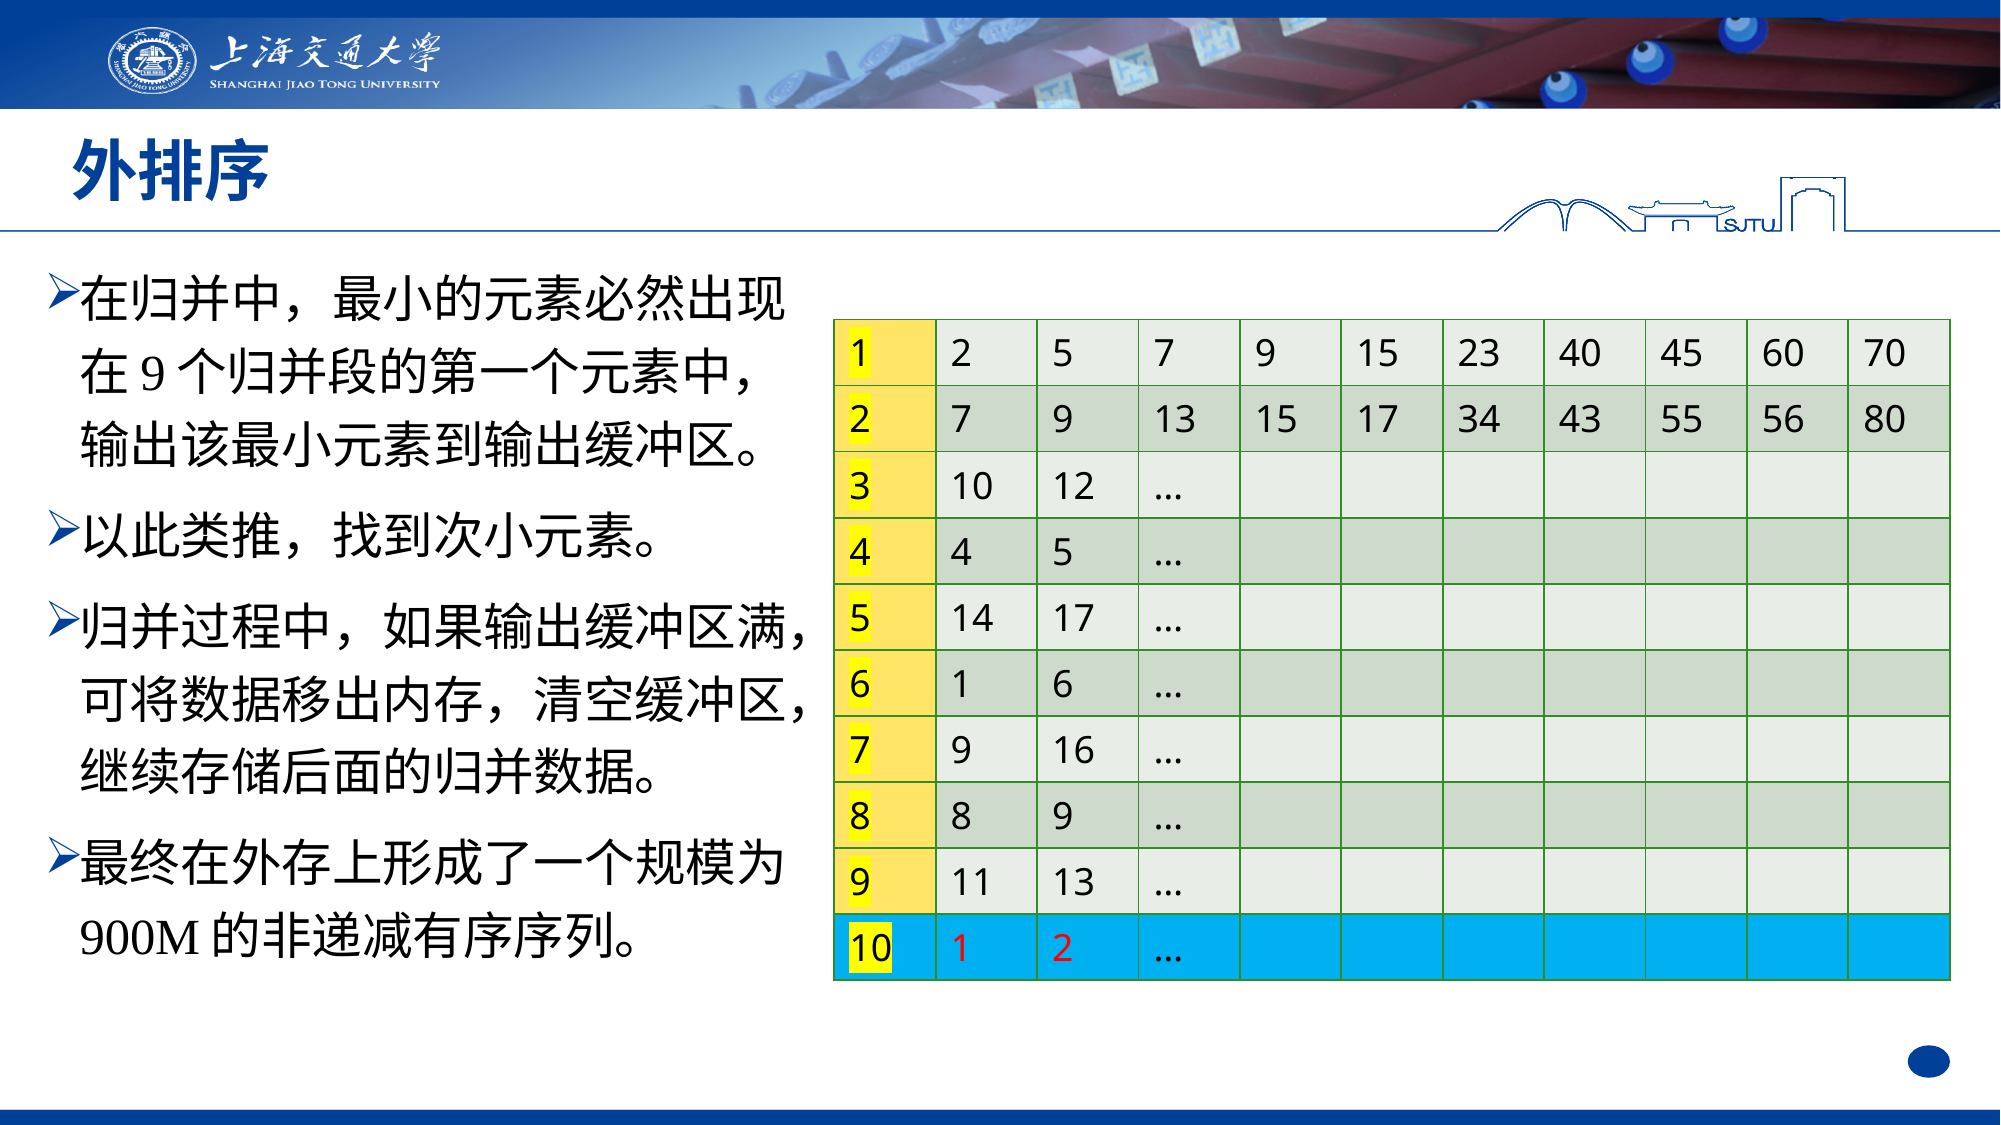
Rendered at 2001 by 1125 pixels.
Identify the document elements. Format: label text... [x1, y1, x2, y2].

table_cell 2 [835, 386, 935, 451]
table_cell [1849, 915, 1949, 979]
table_header 45 [1646, 320, 1746, 385]
table_cell 4 [835, 519, 935, 583]
table_header 1 [835, 320, 935, 385]
table_cell … [1139, 519, 1239, 583]
table_cell [1748, 783, 1847, 847]
table_cell 80 [1849, 386, 1949, 451]
table_header 7 [1139, 320, 1239, 385]
table_cell [1241, 783, 1340, 847]
table_cell [1646, 519, 1746, 583]
table_cell [1849, 519, 1949, 583]
title 外排序 [56, 126, 968, 221]
table_cell … [1139, 849, 1239, 913]
table_header 60 [1748, 320, 1847, 385]
table_cell 7 [835, 717, 935, 781]
table_cell [1849, 585, 1949, 649]
table_cell 7 [937, 386, 1036, 451]
table_cell [1849, 783, 1949, 847]
table_cell … [1139, 717, 1239, 781]
table_cell 11 [937, 849, 1036, 913]
table_cell 13 [1038, 849, 1138, 913]
table_cell [1545, 585, 1645, 649]
table_cell [1646, 783, 1746, 847]
table_header 23 [1444, 320, 1543, 385]
table_cell 43 [1545, 386, 1645, 451]
table_cell [1748, 519, 1847, 583]
table_cell [1342, 651, 1442, 715]
table_cell … [1139, 651, 1239, 715]
table_cell [1849, 651, 1949, 715]
table_cell [1444, 783, 1543, 847]
table_cell [1444, 585, 1543, 649]
table_cell 16 [1038, 717, 1138, 781]
table_cell … [1139, 452, 1239, 517]
table_cell 4 [937, 519, 1036, 583]
picture [0, 0, 2001, 109]
table_cell [1444, 915, 1543, 979]
table_cell [1342, 519, 1442, 583]
table_cell … [1139, 585, 1239, 649]
table_cell [1646, 651, 1746, 715]
table_cell 3 [835, 452, 935, 517]
table_cell [1342, 915, 1442, 979]
table_cell 34 [1444, 386, 1543, 451]
table_header 40 [1545, 320, 1645, 385]
table_cell 9 [1038, 386, 1138, 451]
table_cell [1241, 849, 1340, 913]
table_cell 9 [1038, 783, 1138, 847]
table_cell [1646, 585, 1746, 649]
table_cell 2 [1038, 915, 1138, 979]
table_cell [1241, 651, 1340, 715]
table_cell [1342, 849, 1442, 913]
table_cell [1444, 519, 1543, 583]
table_cell [1545, 519, 1645, 583]
table_cell 5 [835, 585, 935, 649]
table_cell [1342, 452, 1442, 517]
table_cell 8 [835, 783, 935, 847]
table_header 9 [1241, 320, 1340, 385]
table_cell [1545, 915, 1645, 979]
table_cell [1646, 717, 1746, 781]
table_header 2 [937, 320, 1036, 385]
table_cell 56 [1748, 386, 1847, 451]
text_box [1906, 1044, 1951, 1079]
table_cell 9 [937, 717, 1036, 781]
table_cell [1241, 717, 1340, 781]
table_cell [1646, 915, 1746, 979]
table_cell [1545, 783, 1645, 847]
table_cell [1849, 452, 1949, 517]
table_cell 13 [1139, 386, 1239, 451]
table_cell [1748, 915, 1847, 979]
table_cell [1444, 651, 1543, 715]
table_header 5 [1038, 320, 1138, 385]
table_cell 12 [1038, 452, 1138, 517]
table_cell [1444, 849, 1543, 913]
table_cell [1545, 651, 1645, 715]
table_cell 17 [1342, 386, 1442, 451]
table_cell [1342, 585, 1442, 649]
table_cell 17 [1038, 585, 1138, 649]
table_cell [1646, 452, 1746, 517]
table_cell [1748, 585, 1847, 649]
table_cell … [1139, 915, 1239, 979]
table_cell 10 [835, 915, 935, 979]
table_cell … [1139, 783, 1239, 847]
table_cell [1444, 717, 1543, 781]
table_header 70 [1849, 320, 1949, 385]
table_cell 10 [937, 452, 1036, 517]
table_cell 14 [937, 585, 1036, 649]
table_cell [1849, 717, 1949, 781]
table_cell [1748, 717, 1847, 781]
table_cell [1545, 717, 1645, 781]
table_cell 6 [835, 651, 935, 715]
table_cell [1545, 849, 1645, 913]
table_cell [1748, 452, 1847, 517]
table_cell 8 [937, 783, 1036, 847]
table_cell [1444, 452, 1543, 517]
table_cell 1 [937, 651, 1036, 715]
table_cell 6 [1038, 651, 1138, 715]
table_cell [1241, 915, 1340, 979]
table_cell [1241, 452, 1340, 517]
table_header 15 [1342, 320, 1442, 385]
table_cell [1342, 717, 1442, 781]
table_cell [1241, 585, 1340, 649]
table_cell 9 [835, 849, 935, 913]
table_cell 55 [1646, 386, 1746, 451]
list 在归并中，最小的元素必然出现在9个归并段的第一个元素中，输出该最小元素到输出缓冲区。 以此类推，找到次小元素。 归并过程中，如果输出缓冲区满，可将数据移出内存，清空缓冲区，继续存储后面的归并数据。 最终在外存上形成了一个规模为900M的非递减有序序列。 [29, 247, 808, 1078]
table_cell 5 [1038, 519, 1138, 583]
table_cell [1646, 849, 1746, 913]
table_cell 1 [937, 915, 1036, 979]
table_cell [1748, 651, 1847, 715]
table_cell [1545, 452, 1645, 517]
table_cell [1849, 849, 1949, 913]
table_cell [1748, 849, 1847, 913]
table_cell [1342, 783, 1442, 847]
table_cell [1241, 519, 1340, 583]
table_cell 15 [1241, 386, 1340, 451]
